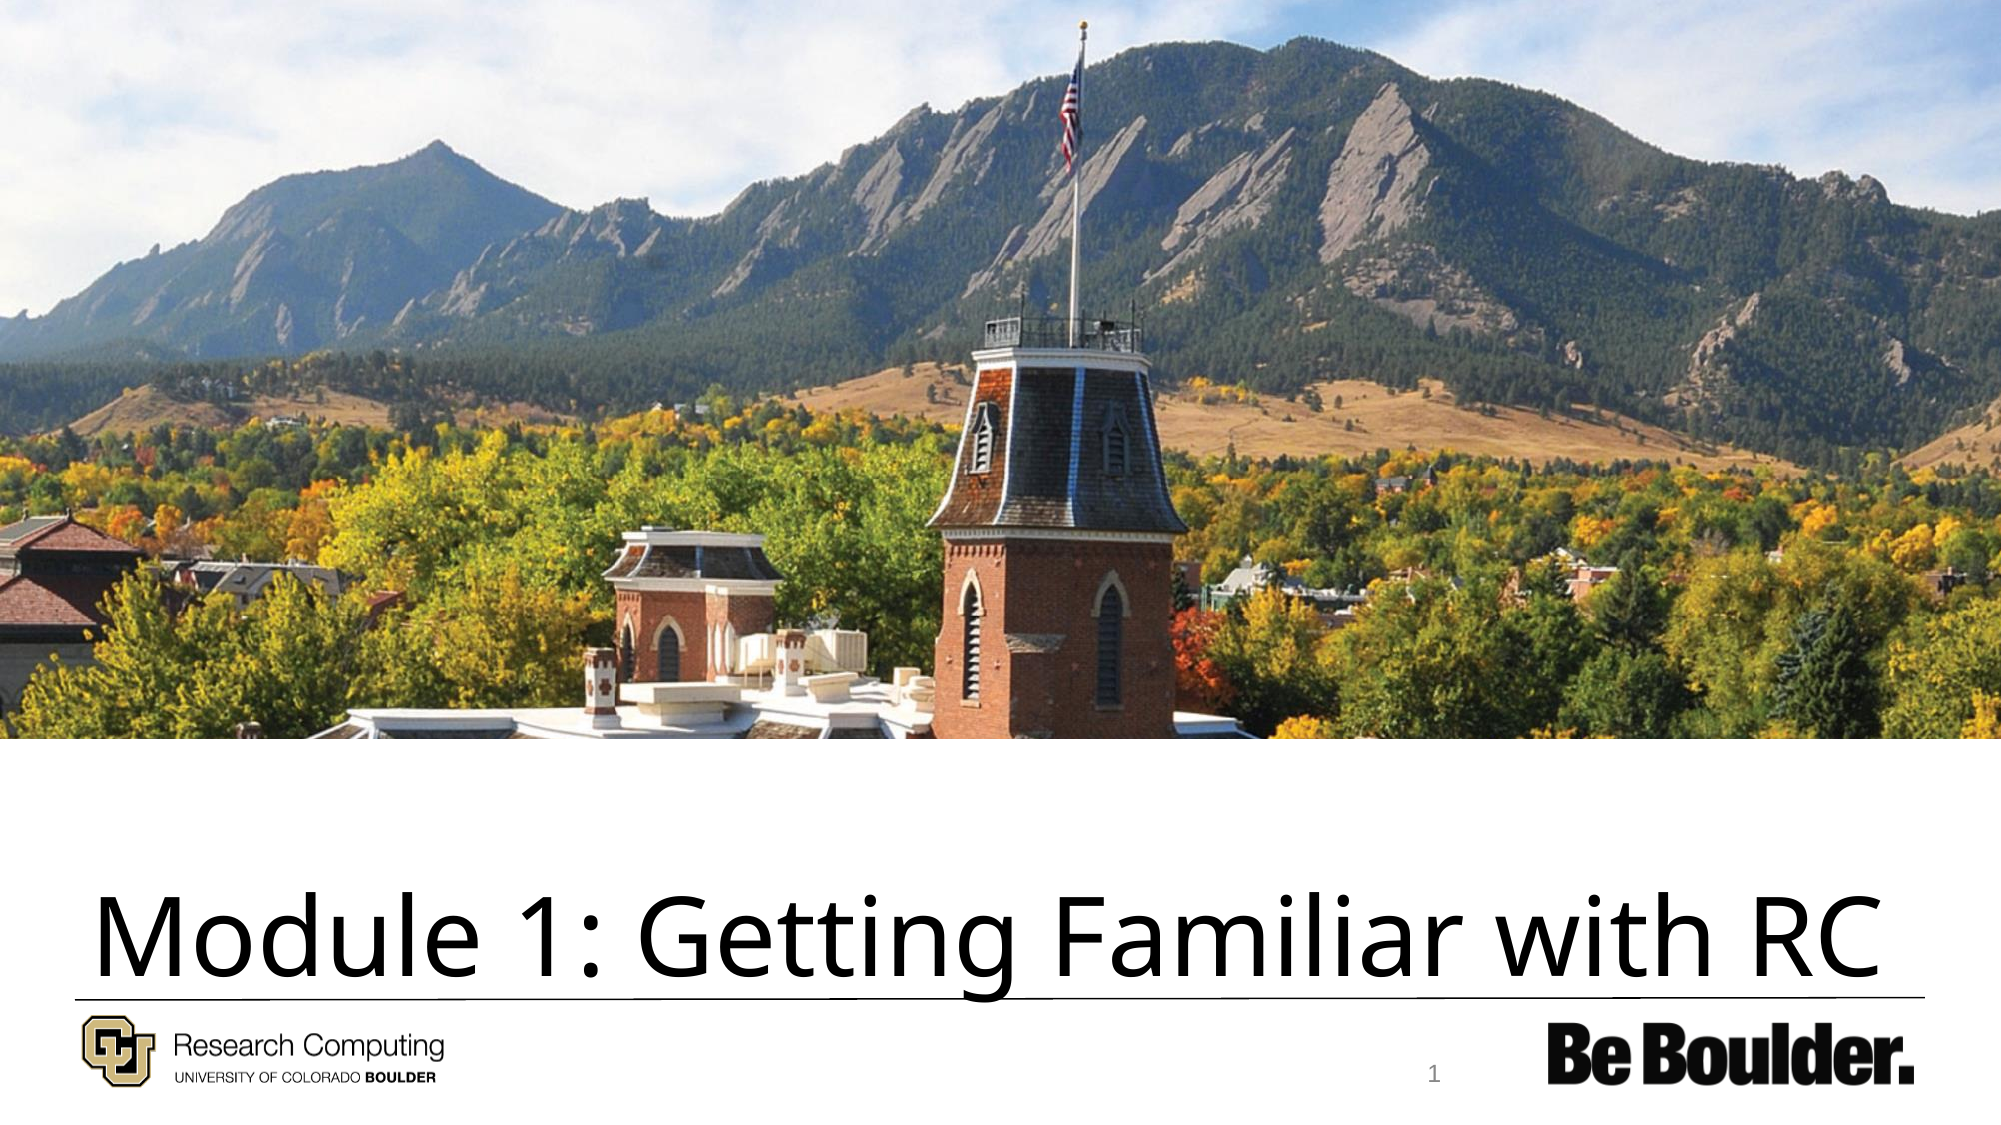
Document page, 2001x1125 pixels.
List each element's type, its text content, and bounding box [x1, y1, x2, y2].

picture [1524, 1015, 1938, 1088]
picture [0, 0, 2001, 739]
slide_number 1 [1412, 1042, 1525, 1103]
picture [81, 1015, 444, 1088]
title Module 1: Getting Familiar with RC [75, 813, 1928, 1008]
